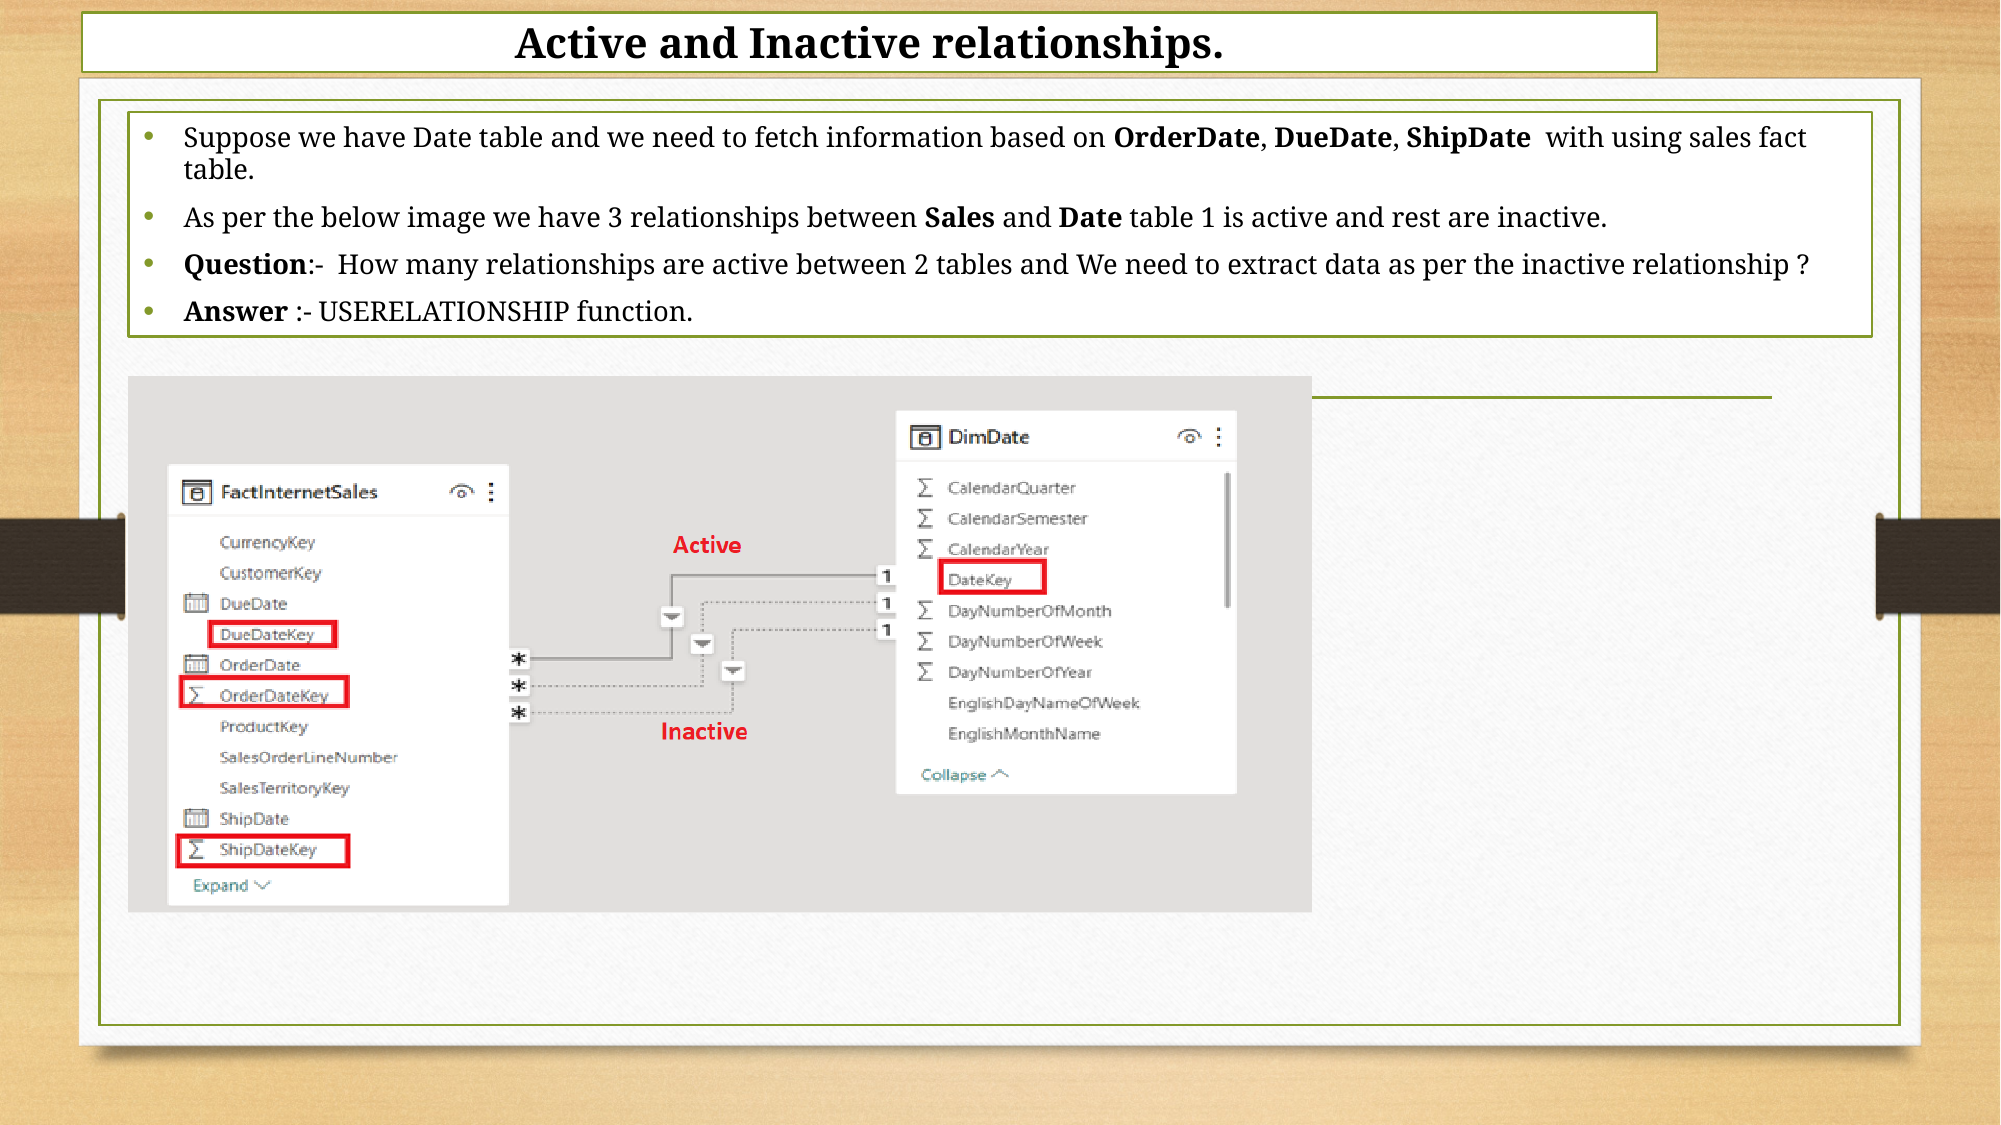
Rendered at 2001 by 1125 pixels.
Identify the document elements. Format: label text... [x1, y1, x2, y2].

title Active and Inactive relationships. [81, 11, 1658, 73]
picture [0, 0, 2001, 1125]
list Suppose we have Date table and we need to fetch information based on OrderDate, DueDate, ShipDate with using sales fact table. As per the below image we have 3 relationships between Sales and Date table 1 is active and rest are inactive. Question:- How many relationships are active between 2 tables and We need to extract data as per the inactive relationship ? Answer :- USERELATIONSHIP function. [127, 111, 1873, 338]
